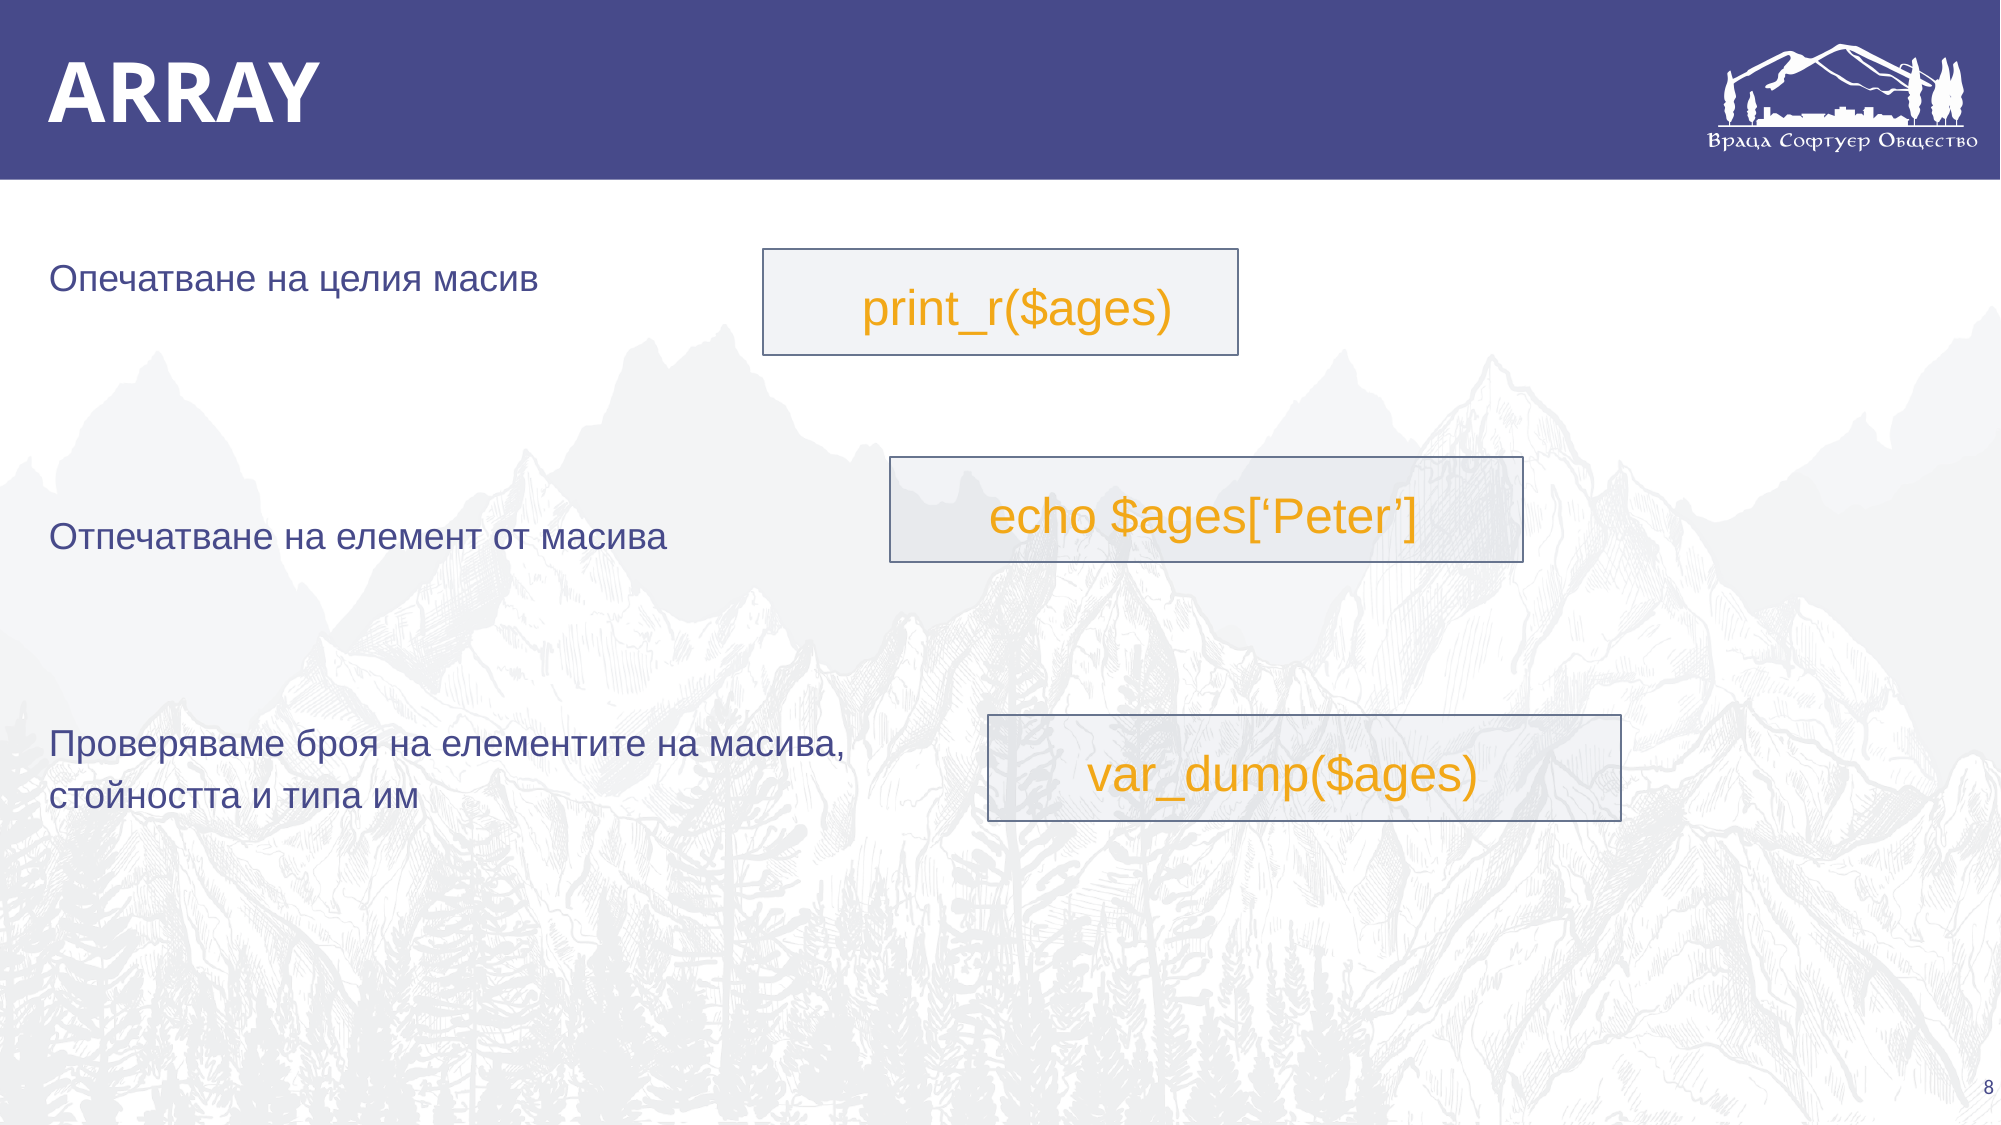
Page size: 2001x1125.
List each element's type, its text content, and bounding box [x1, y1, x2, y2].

text_box echo $ages[‘Peter’] [890, 456, 1524, 563]
list Опечатване на целия масив Отпечатване на елемент от масива Проверяваме броя на елементите на масива, стойността и типа им [31, 196, 1970, 1050]
slide_number 8 [1929, 1070, 2000, 1103]
text_box var_dump($ages) [988, 715, 1622, 822]
picture [1703, 19, 1981, 165]
text_box print_r($ages) [763, 248, 1238, 355]
title ARRAY [31, 16, 1591, 162]
